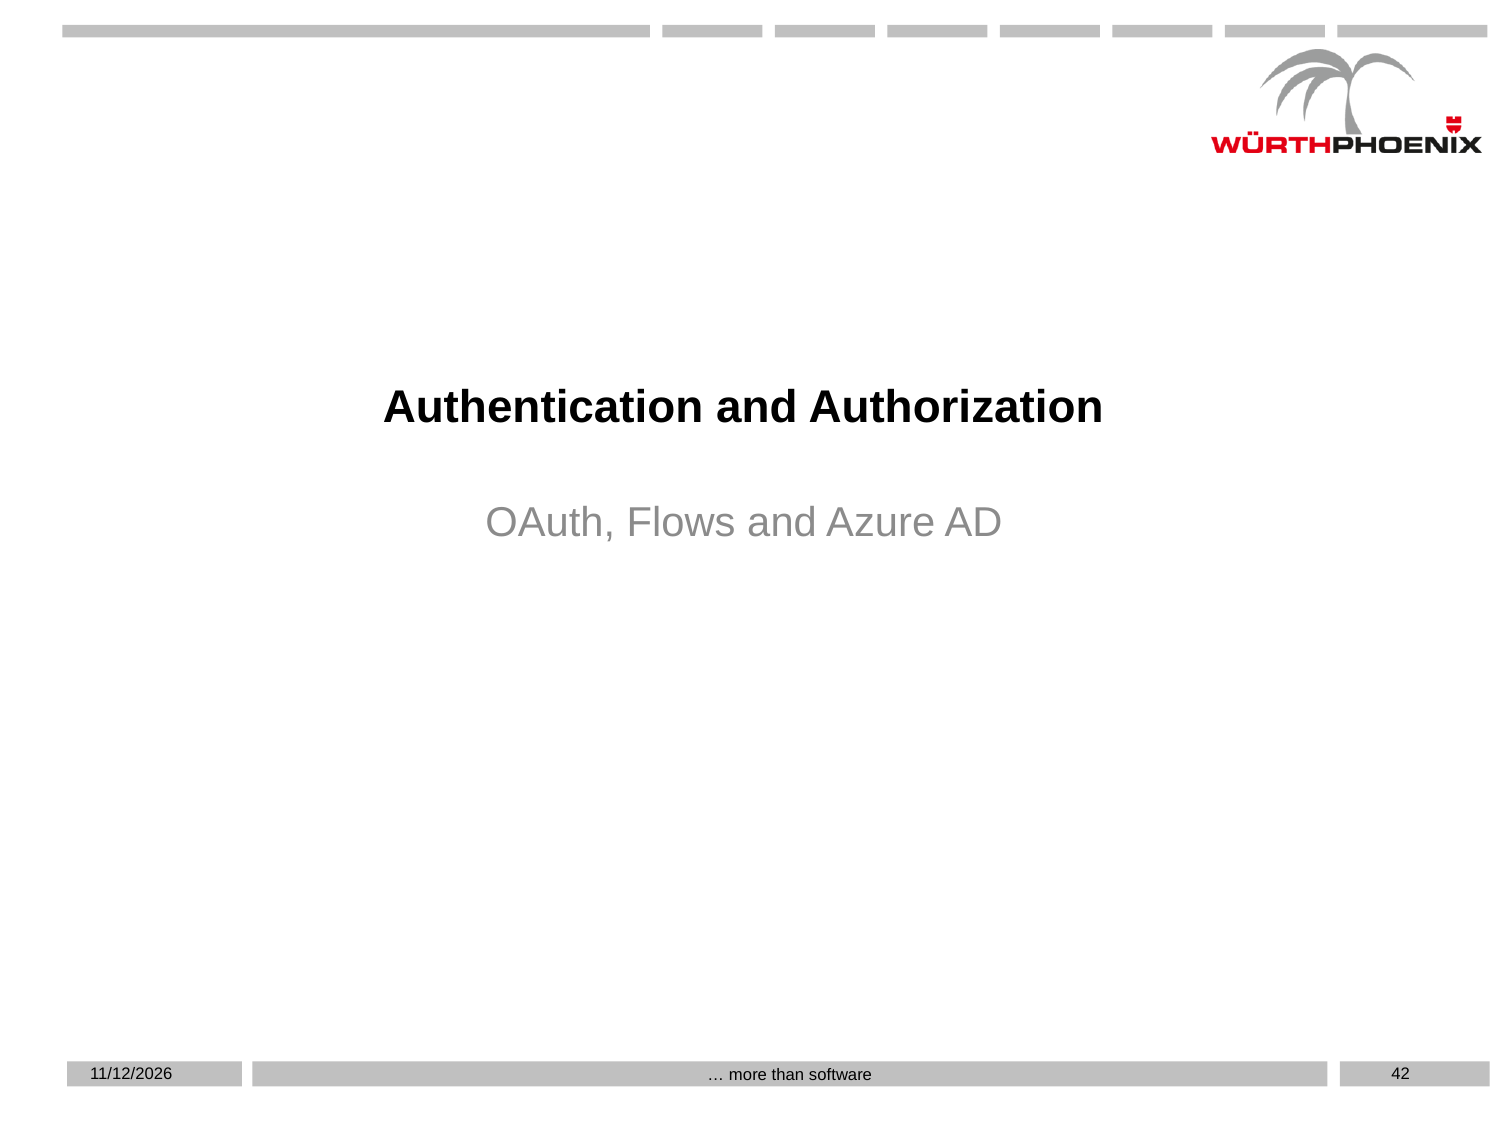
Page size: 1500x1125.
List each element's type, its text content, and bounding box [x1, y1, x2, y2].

slide_number 42 [1074, 1042, 1425, 1103]
subtitle OAuth, Flows and Azure AD [225, 487, 1275, 588]
picture [1211, 49, 1482, 153]
title Authentication and Authorization [112, 350, 1388, 513]
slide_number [75, 1042, 425, 1103]
